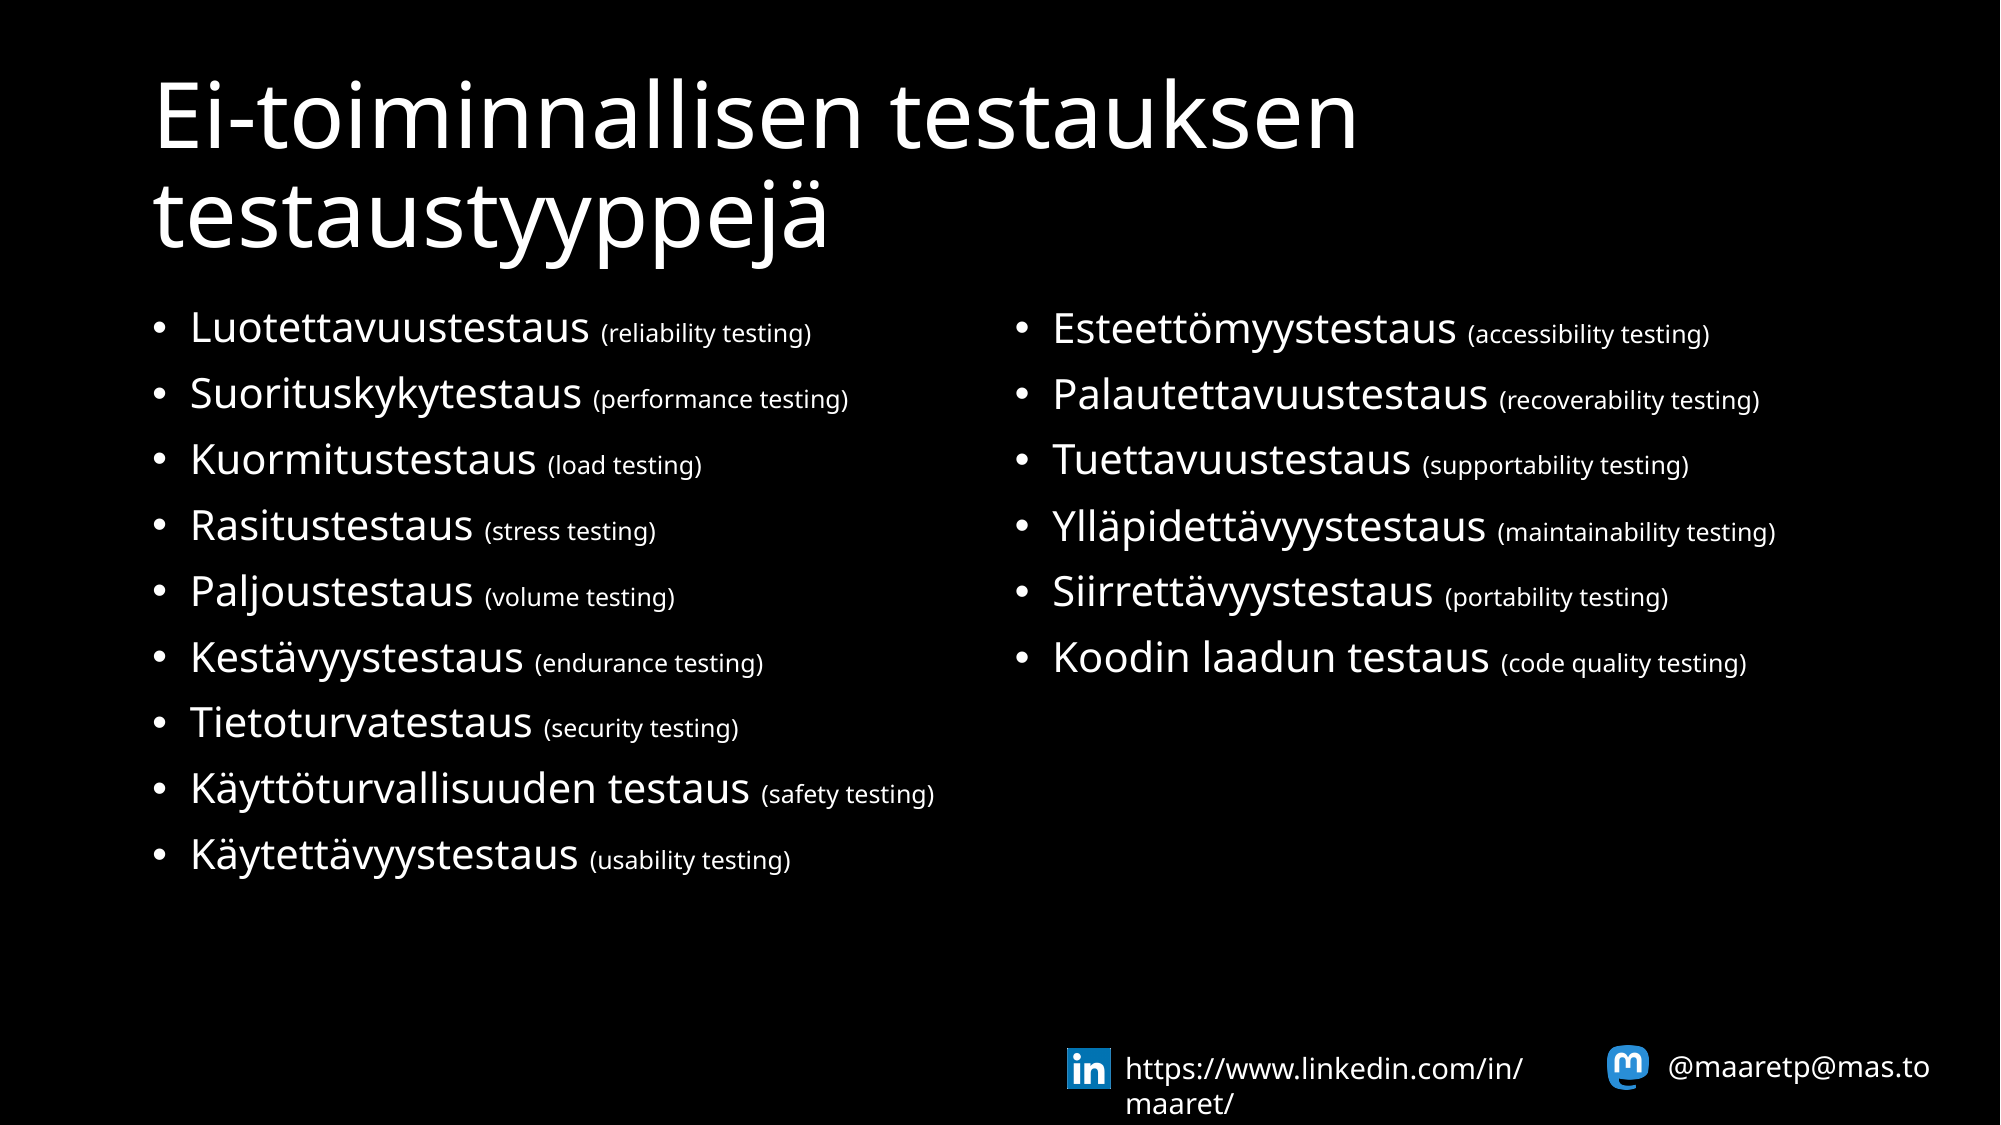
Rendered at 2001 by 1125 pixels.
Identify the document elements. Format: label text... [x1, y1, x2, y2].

picture [1067, 1048, 1111, 1089]
list Esteettömyystestaus (accessibility testing) Palautettavuustestaus (recoverability testing) Tuettavuustestaus (supportability testing) Ylläpidettävyystestaus (maintainability testing) Siirrettävyystestaus (portability testing) Koodin laadun testaus (code quality testing) [999, 299, 1854, 1014]
picture [1607, 1045, 1649, 1090]
title Ei-toiminnallisen testauksen testaustyyppejä [137, 59, 1863, 278]
list Luotettavuustestaus (reliability testing) Suorituskykytestaus (performance testing) Kuormitustestaus (load testing) Rasitustestaus (stress testing) Paljoustestaus (volume testing) Kestävyystestaus (endurance testing) Tietoturvatestaus (security testing) Käyttöturvallisuuden testaus (safety testing) Käytettävyystestaus (usability testing) [137, 299, 974, 1014]
